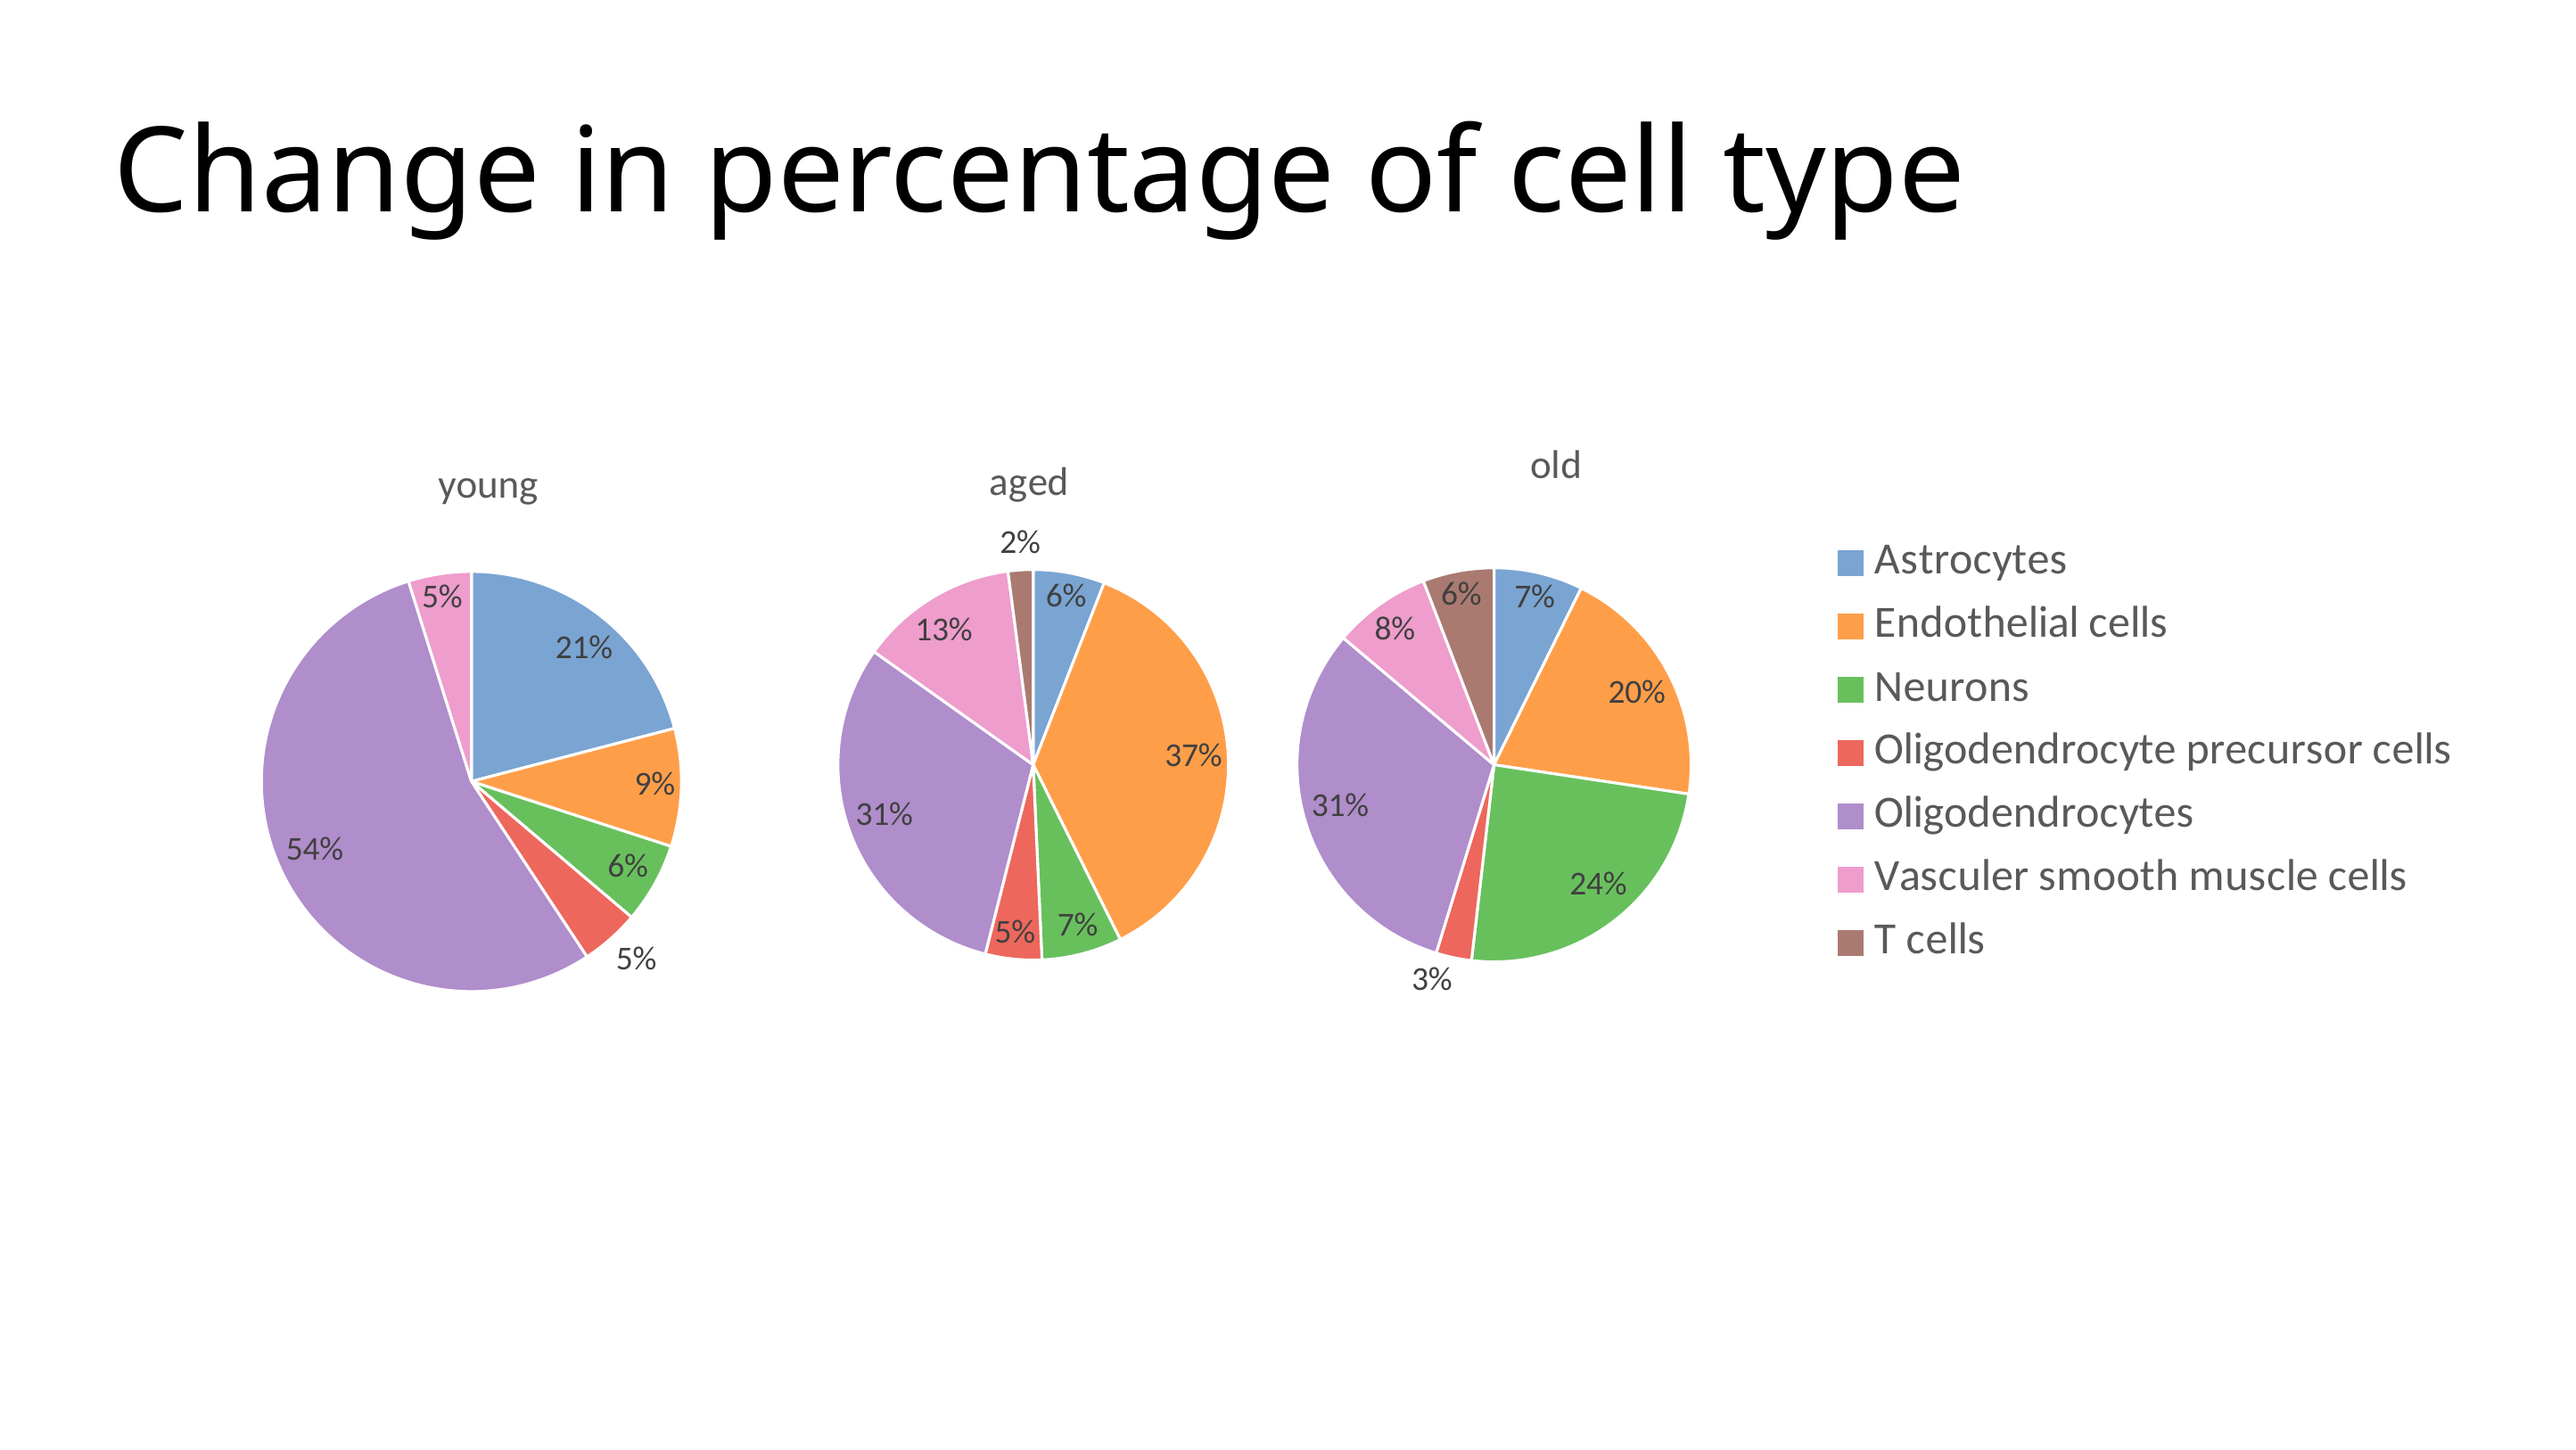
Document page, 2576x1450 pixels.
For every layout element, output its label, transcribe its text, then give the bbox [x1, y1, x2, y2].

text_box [0, 433, 2576, 1016]
text_box Change in percentage of cell type [100, 103, 2576, 384]
